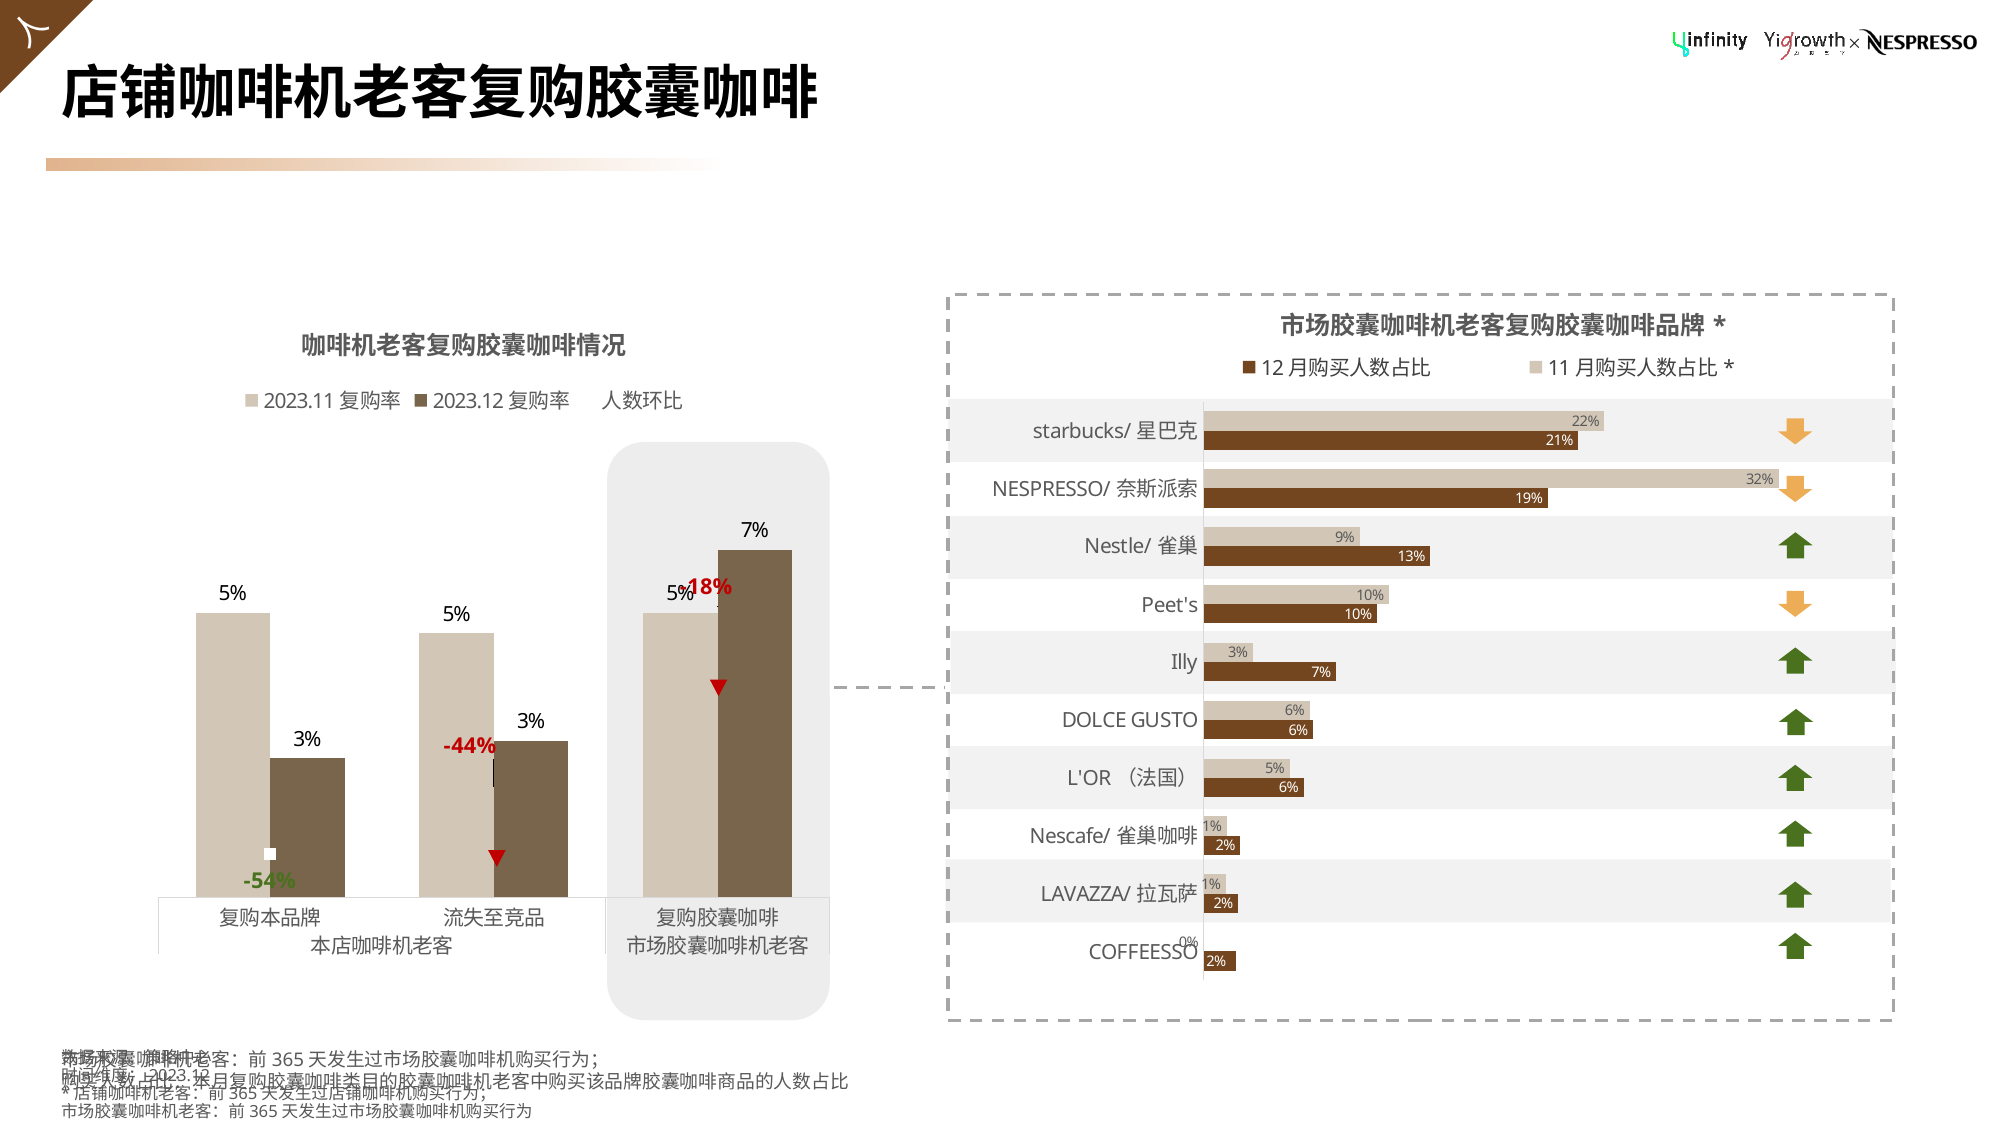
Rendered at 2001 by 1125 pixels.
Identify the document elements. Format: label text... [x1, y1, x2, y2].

text_box [948, 294, 1894, 1021]
text_box [626, 1017, 810, 1022]
text_box 市场胶囊咖啡机老客：前365天发生过市场胶囊咖啡机购买行为； 购买人数占比：本月复购胶囊咖啡类目的胶囊咖啡机老客中购买该品牌胶囊咖啡商品的人数占比 [46, 1040, 1047, 1100]
picture [1664, 24, 2000, 62]
chart [82, 294, 847, 1017]
title 店铺咖啡机老客复购胶囊咖啡 [46, 36, 1594, 153]
list 数据来源：策略中心 时间维度：2023.12 *店铺咖啡机老客：前365天发生过店铺咖啡机购买行为； 市场胶囊咖啡机老客：前365天发生过市场胶囊咖啡机购买行为 [46, 1060, 1954, 1111]
chart [911, 294, 1857, 1017]
